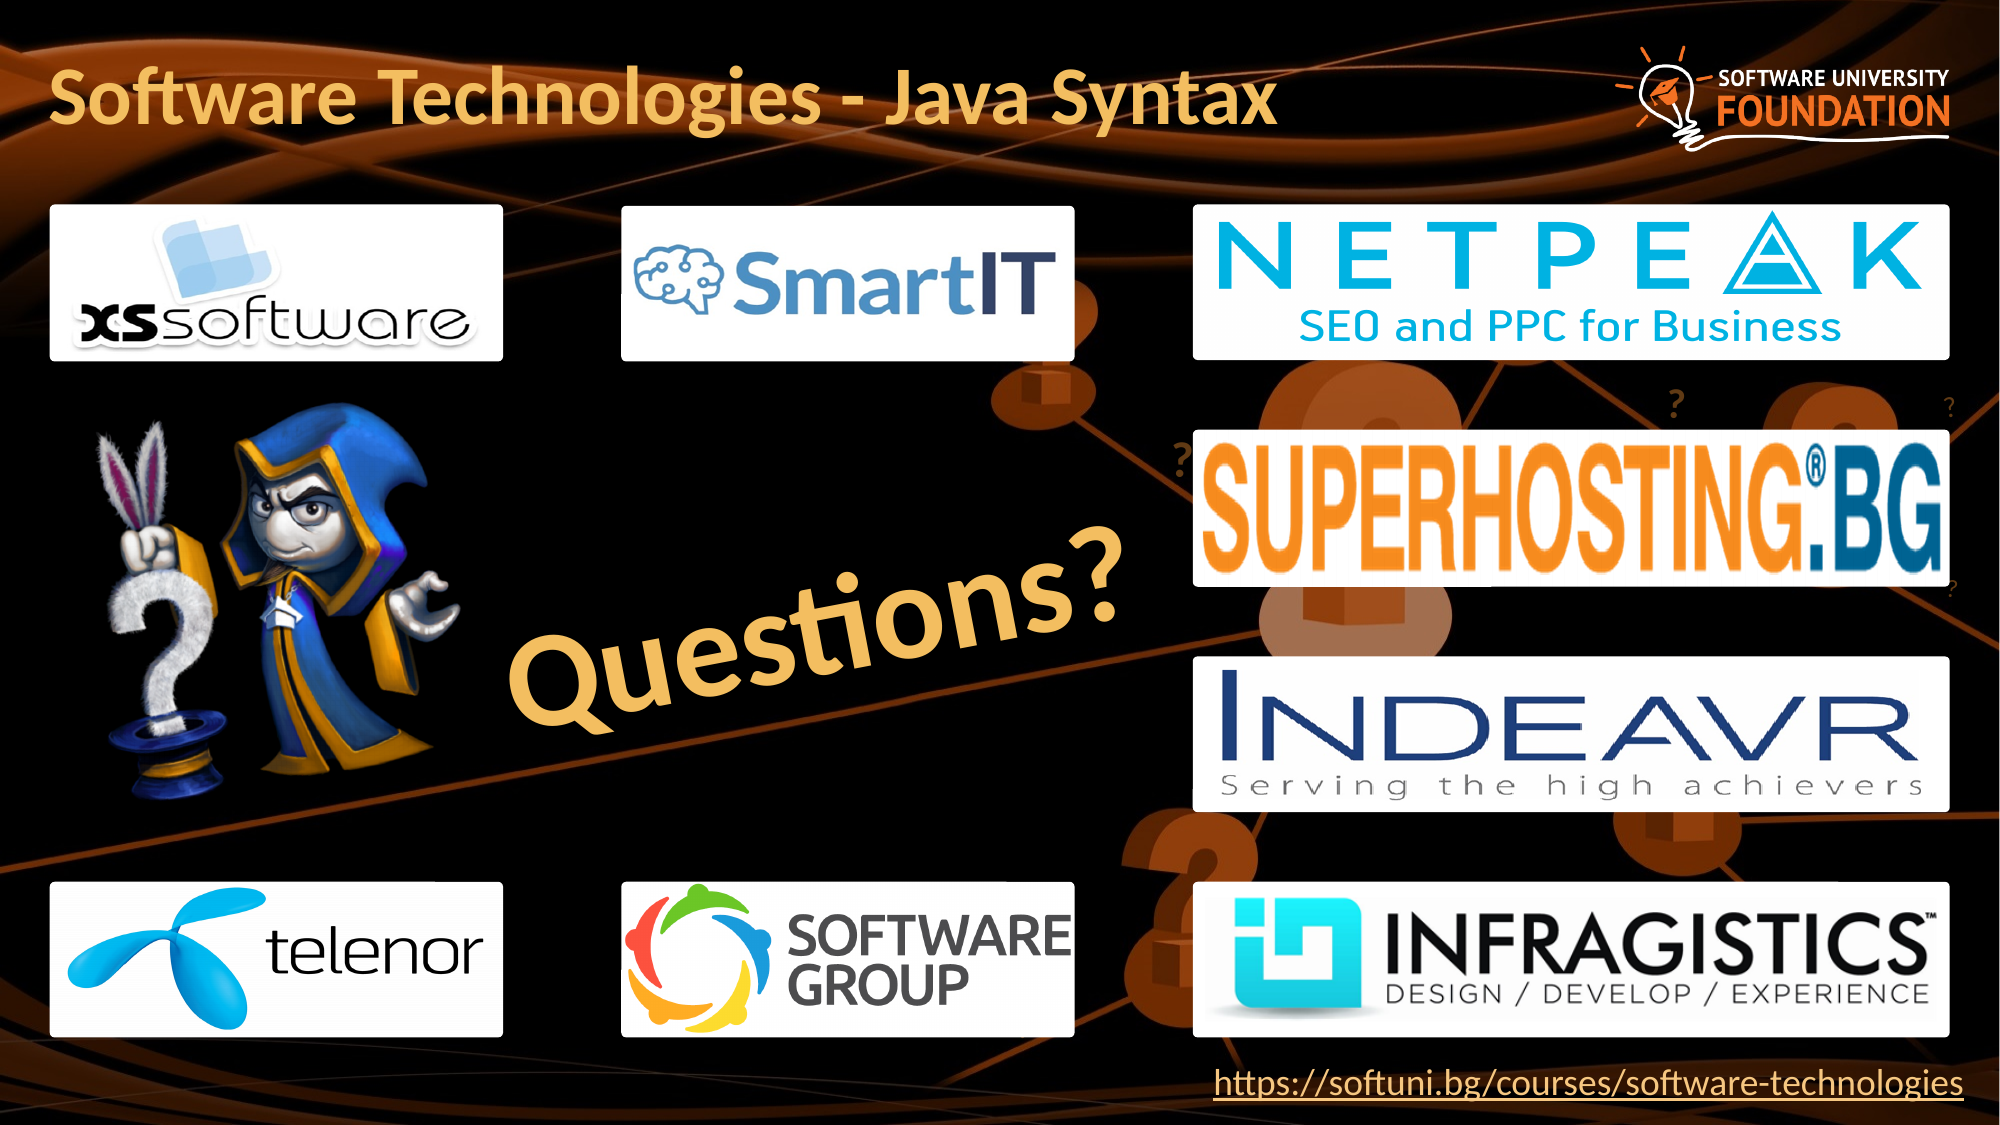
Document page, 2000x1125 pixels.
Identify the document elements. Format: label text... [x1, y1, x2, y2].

list https://softuni.bg/courses/software-technologies [250, 1050, 1971, 1110]
picture [0, 0, 2000, 1125]
title Software Technologies - Java Syntax [30, 6, 1602, 189]
